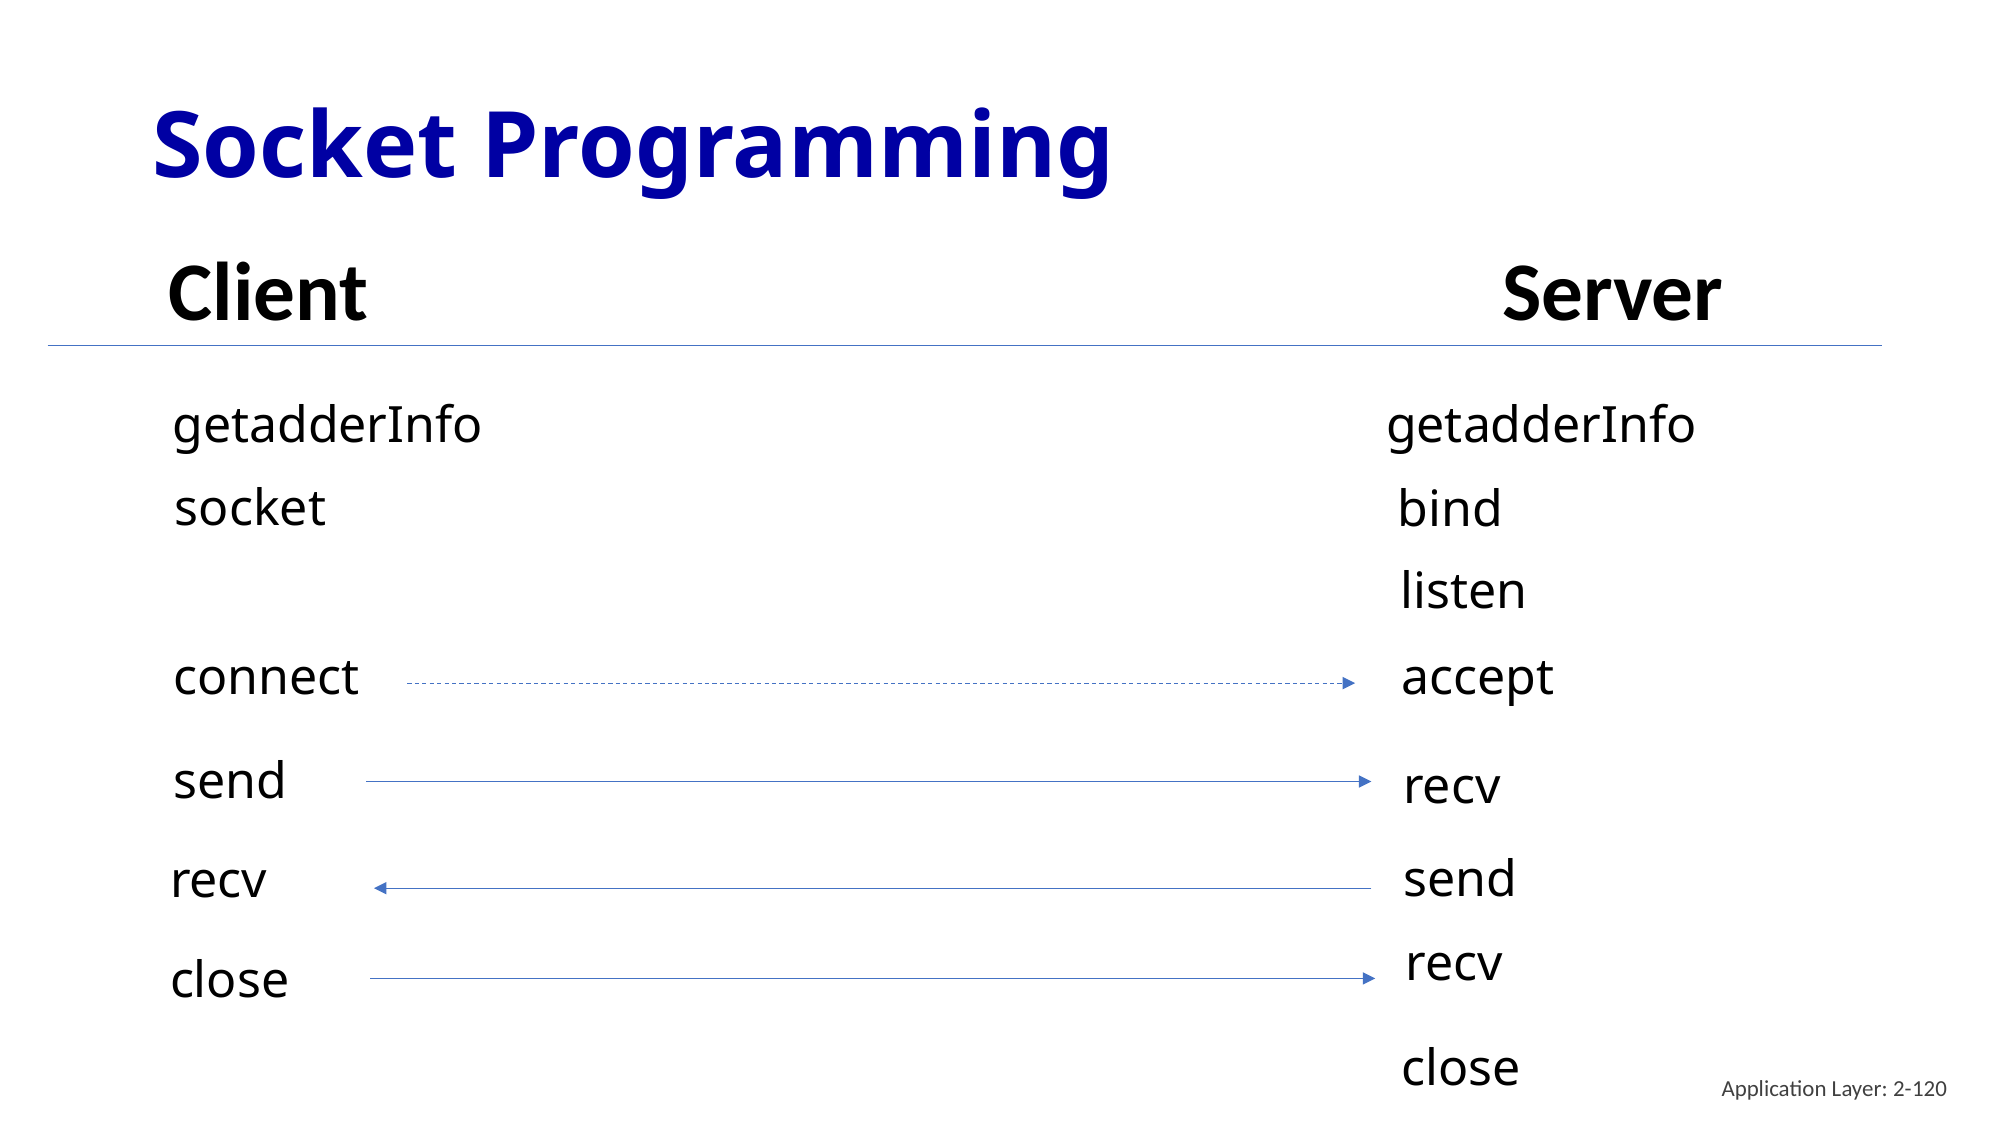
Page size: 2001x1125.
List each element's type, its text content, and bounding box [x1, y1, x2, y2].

text_box Server [1487, 229, 1739, 345]
text_box connect [158, 636, 376, 712]
text_box close [155, 940, 429, 1016]
text_box getadderInfo [157, 385, 499, 461]
slide_number Application Layer: 2-120 [1512, 1056, 1963, 1117]
text_box getadderInfo [1371, 385, 1712, 460]
text_box recv [155, 840, 433, 916]
text_box close [1386, 1027, 1580, 1103]
text_box socket [160, 467, 342, 543]
title Socket Programming [137, 74, 1863, 221]
text_box recv [1388, 745, 1637, 821]
text_box accept [1387, 636, 1570, 712]
text_box send [158, 741, 303, 817]
text_box listen [1385, 551, 1543, 626]
text_box bind [1382, 468, 1518, 544]
text_box send [1388, 838, 1532, 914]
text_box recv [1391, 923, 1622, 998]
text_box Client [153, 229, 384, 345]
